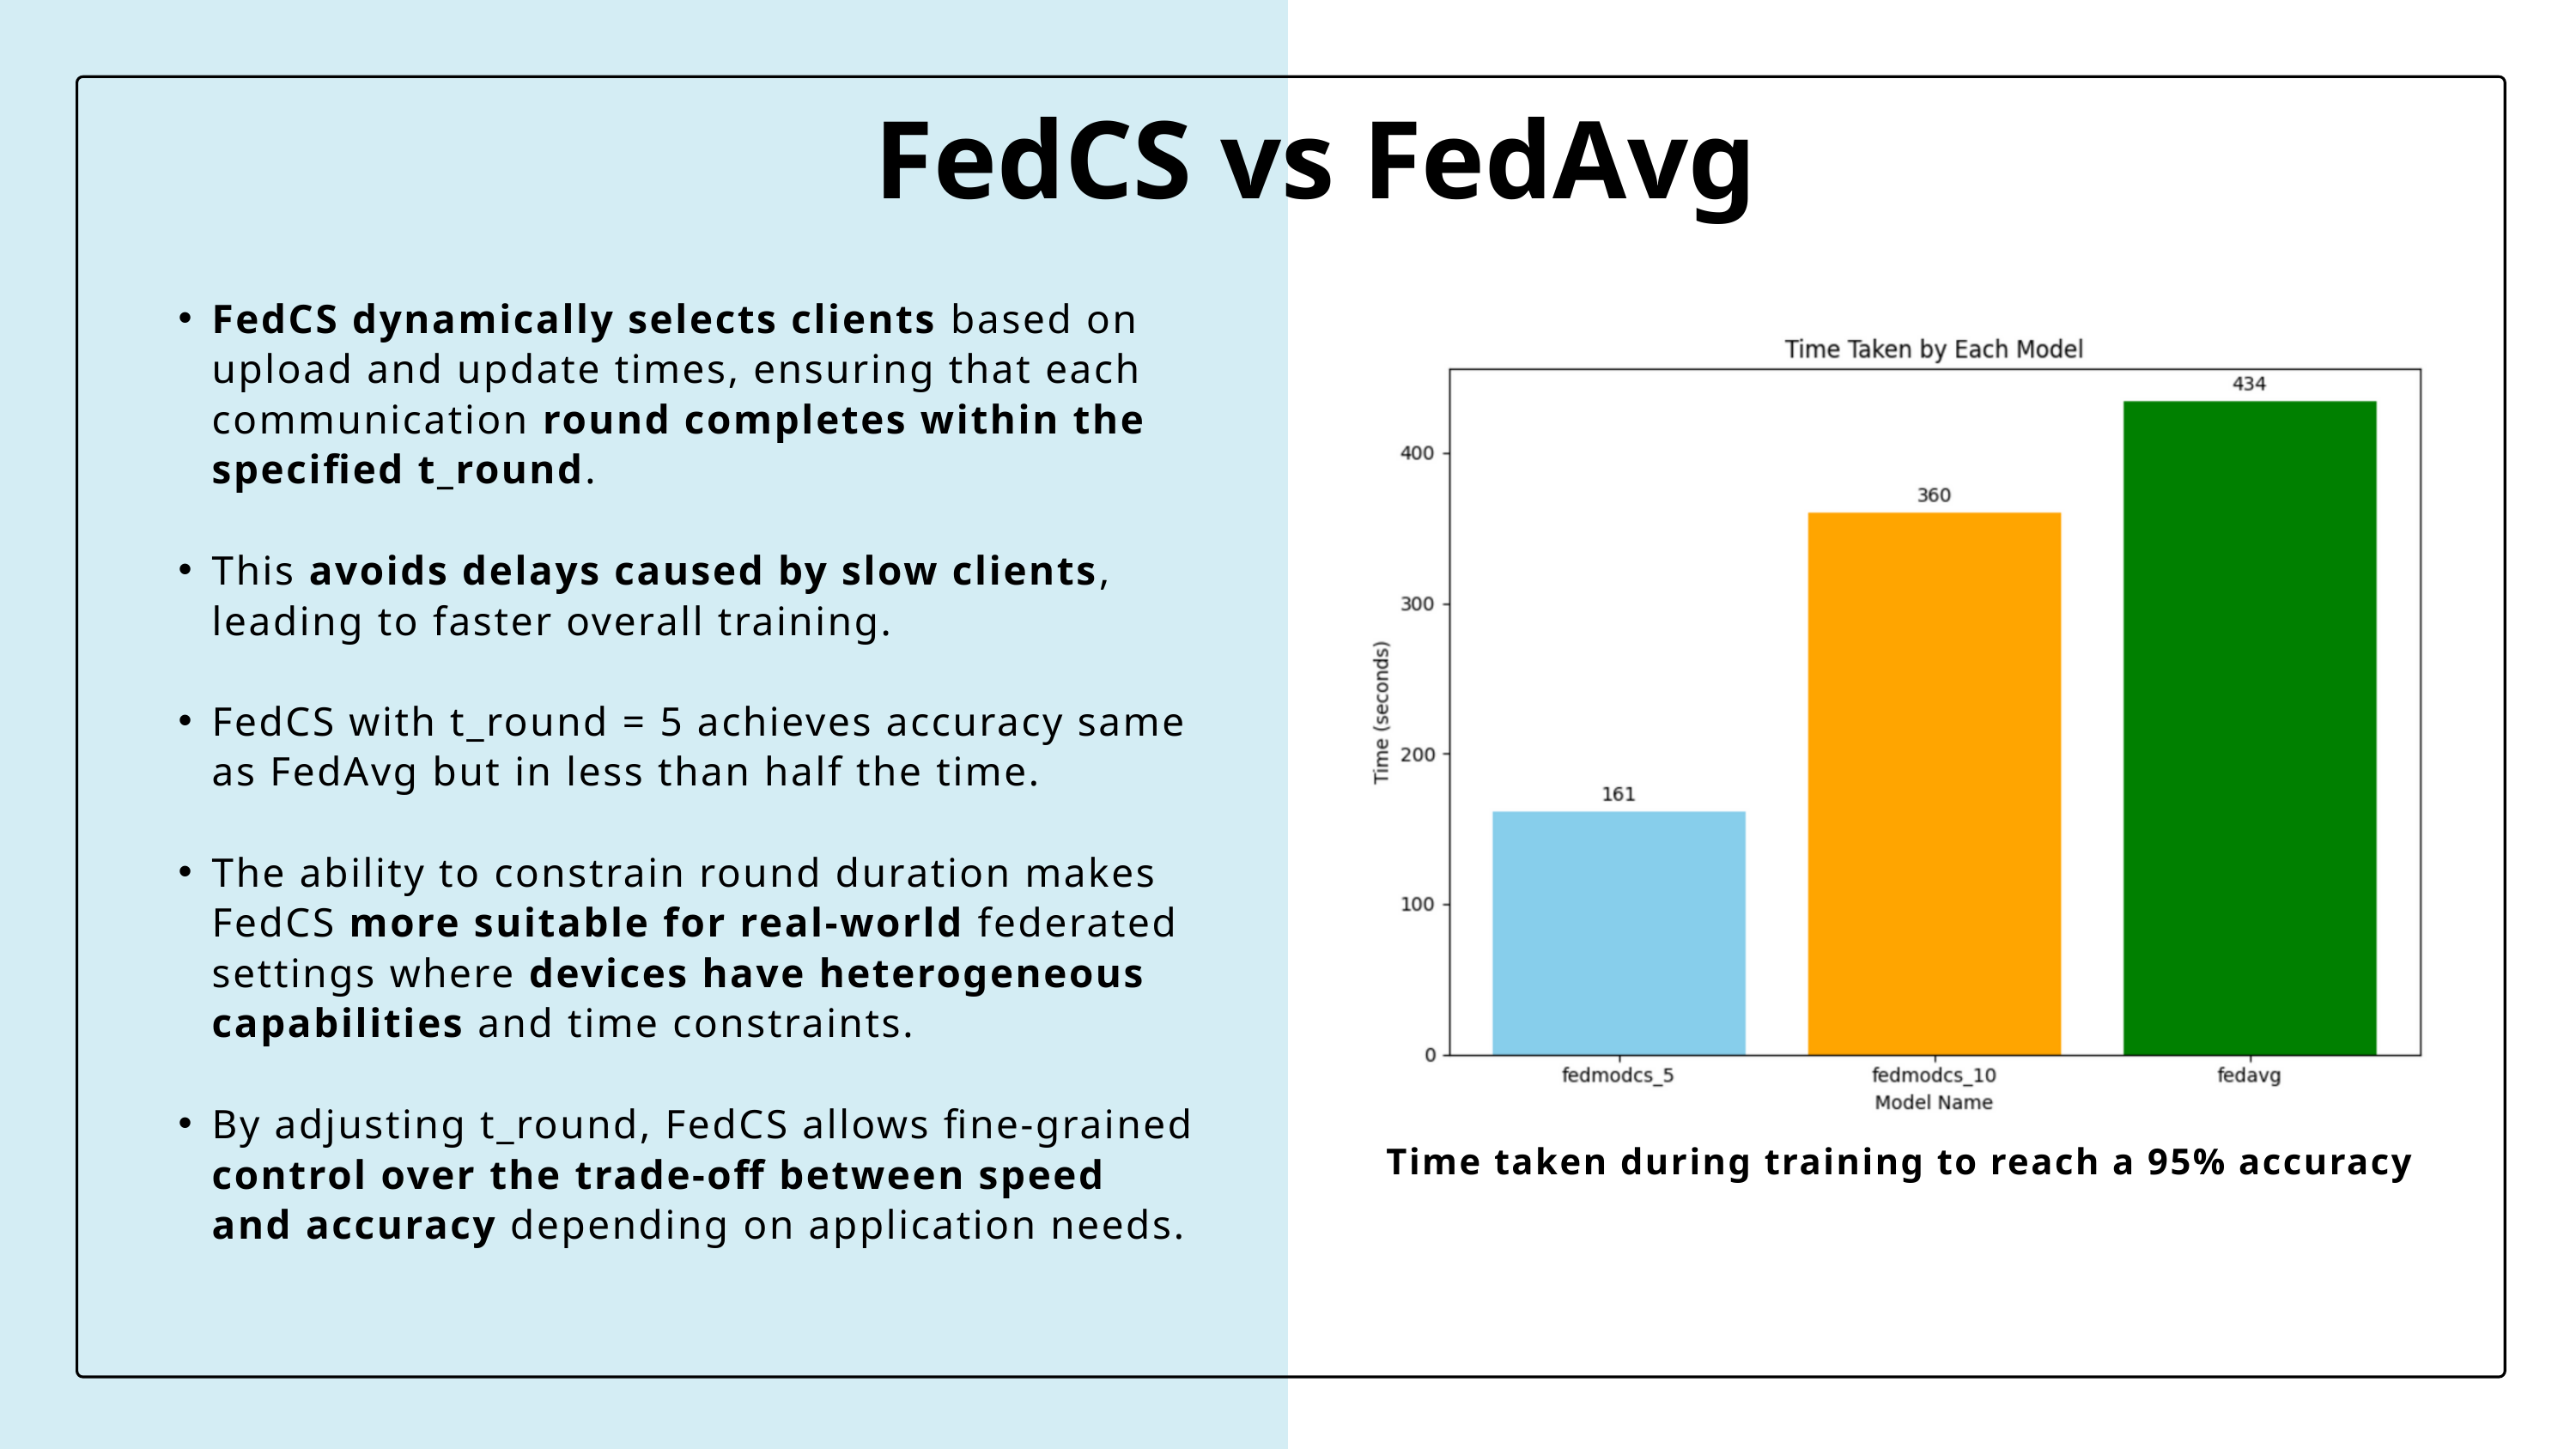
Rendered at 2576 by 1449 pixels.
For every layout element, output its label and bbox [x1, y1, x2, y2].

text_box [76, 76, 2506, 1378]
text_box [1367, 324, 2432, 1179]
text_box [0, 0, 1289, 1449]
